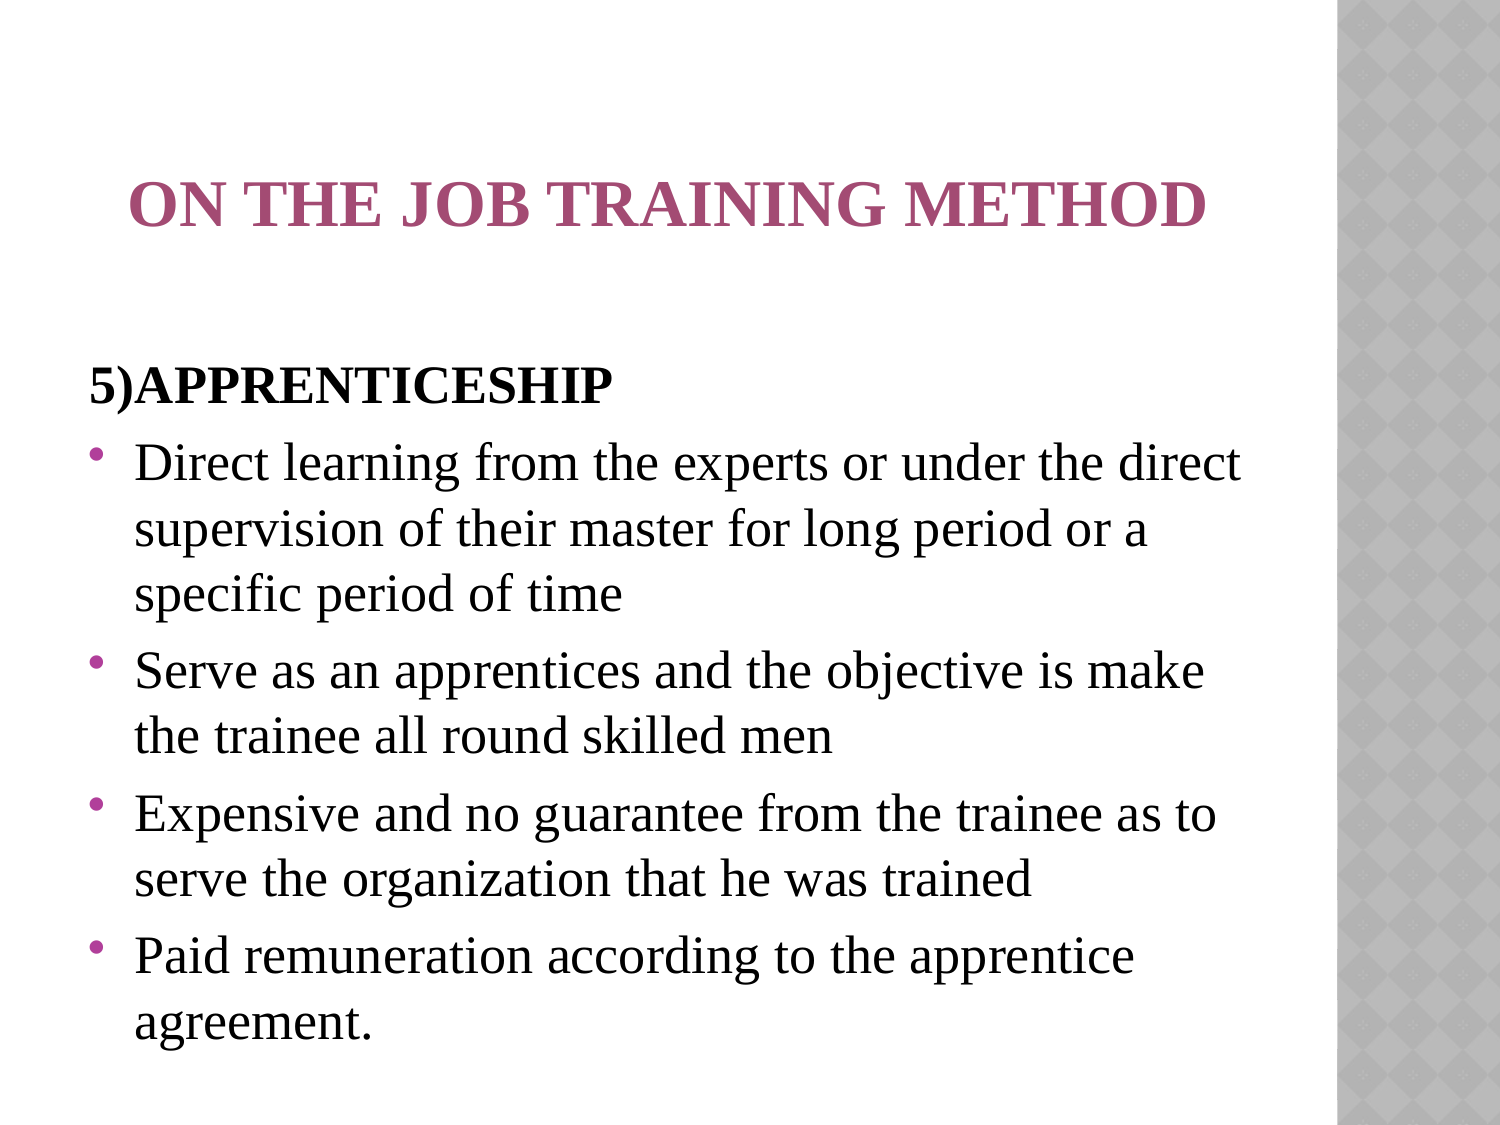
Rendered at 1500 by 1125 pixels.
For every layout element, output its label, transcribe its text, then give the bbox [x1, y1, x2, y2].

title ON THE JOB TRAINING METHOD [75, 52, 1263, 240]
list 5)APPRENTICESHIP Direct learning from the experts or under the direct supervision of their master for long period or a specific period of time Serve as an apprentices and the objective is make the trainee all round skilled men Expensive and no guarantee from the trainee as to serve the organization that he was trained Paid remuneration according to the apprentice agreement. [75, 264, 1263, 1059]
